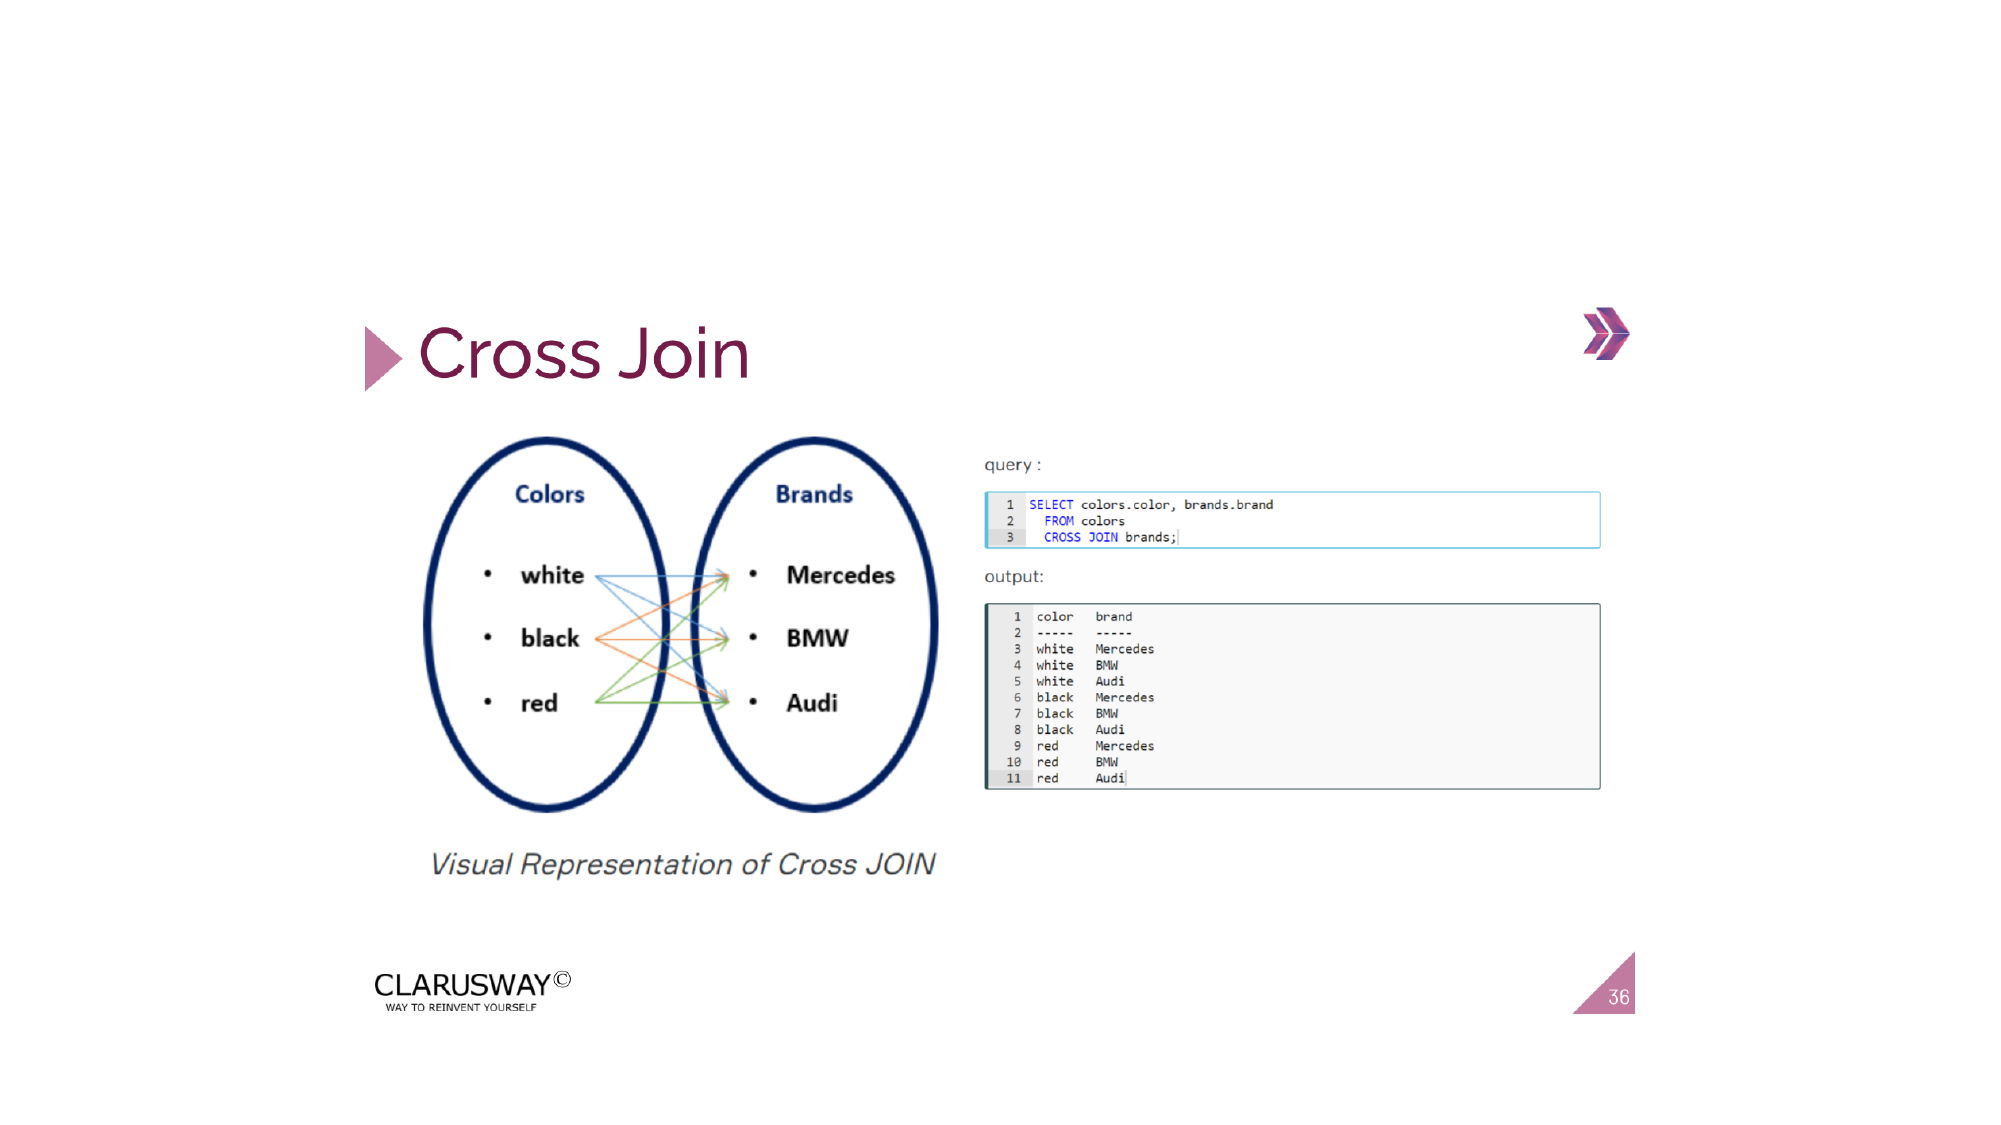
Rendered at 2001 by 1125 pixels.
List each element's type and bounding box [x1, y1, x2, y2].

list [365, 299, 1635, 1014]
